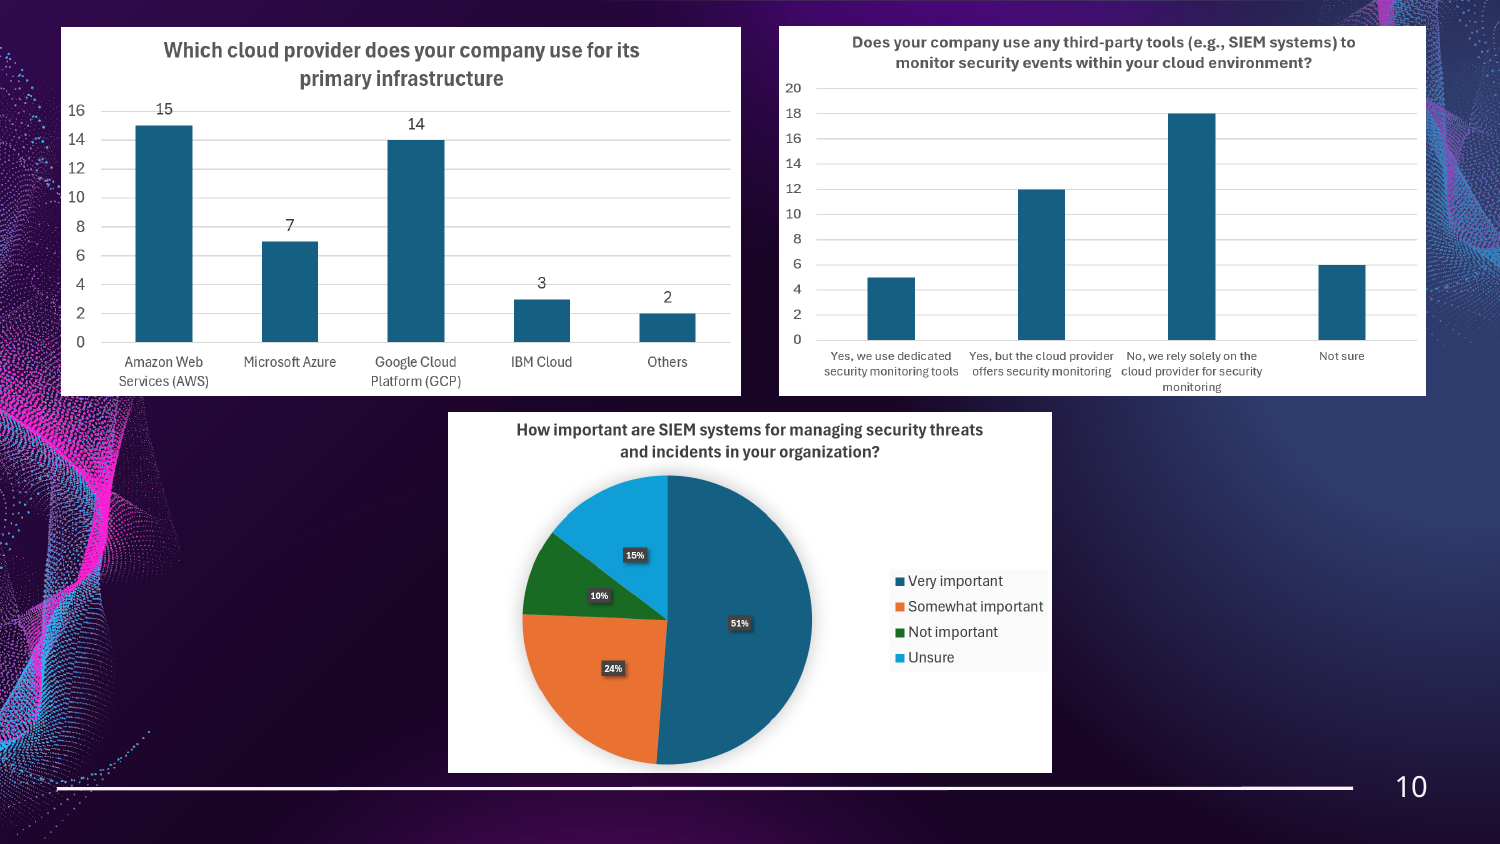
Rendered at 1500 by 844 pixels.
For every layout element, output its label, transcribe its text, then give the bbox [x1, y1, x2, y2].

picture [448, 412, 1052, 774]
picture [778, 26, 1426, 396]
picture [0, 0, 742, 844]
slide_number 10 [1353, 755, 1444, 821]
